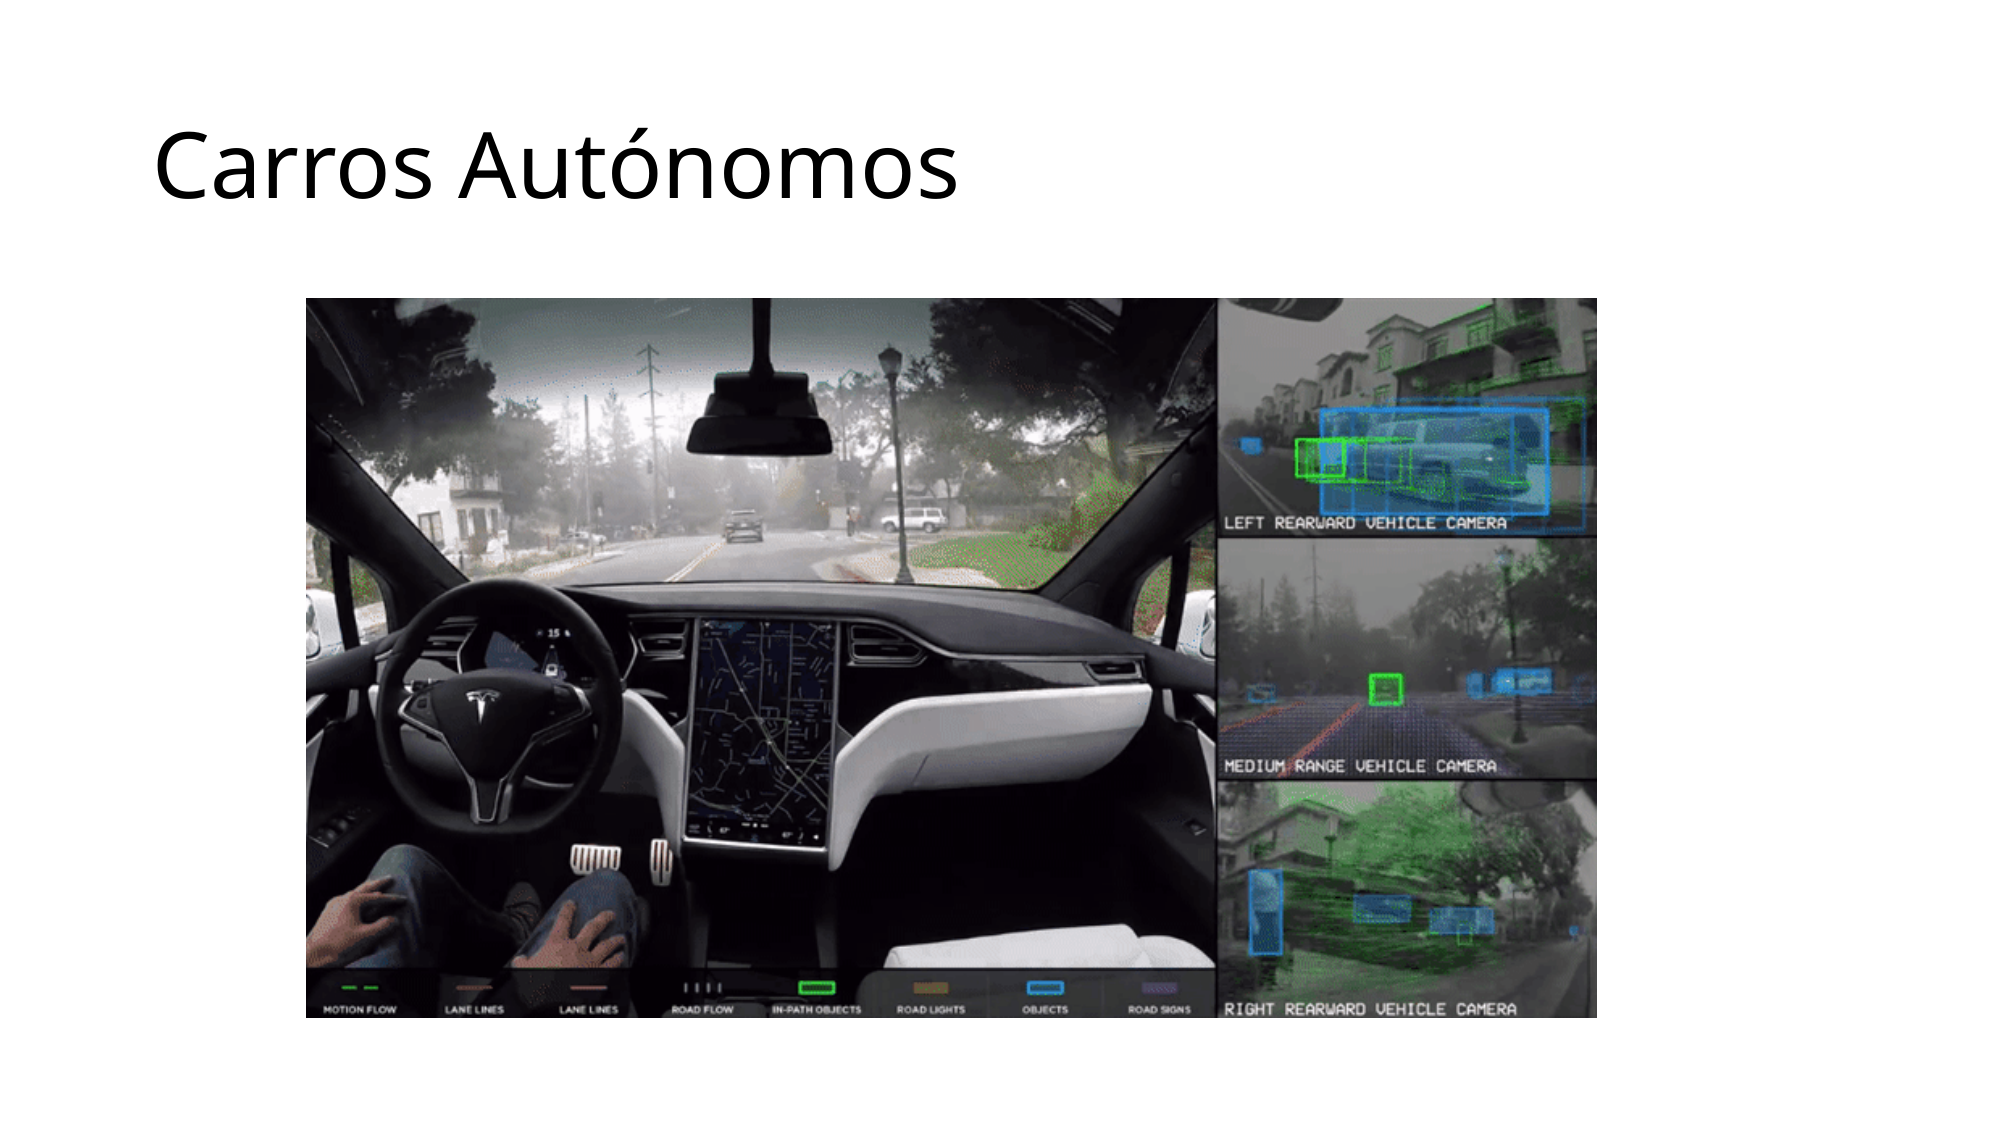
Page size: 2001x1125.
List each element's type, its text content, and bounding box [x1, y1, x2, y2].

picture [306, 298, 1597, 1018]
title Carros Autónomos [137, 59, 1863, 278]
